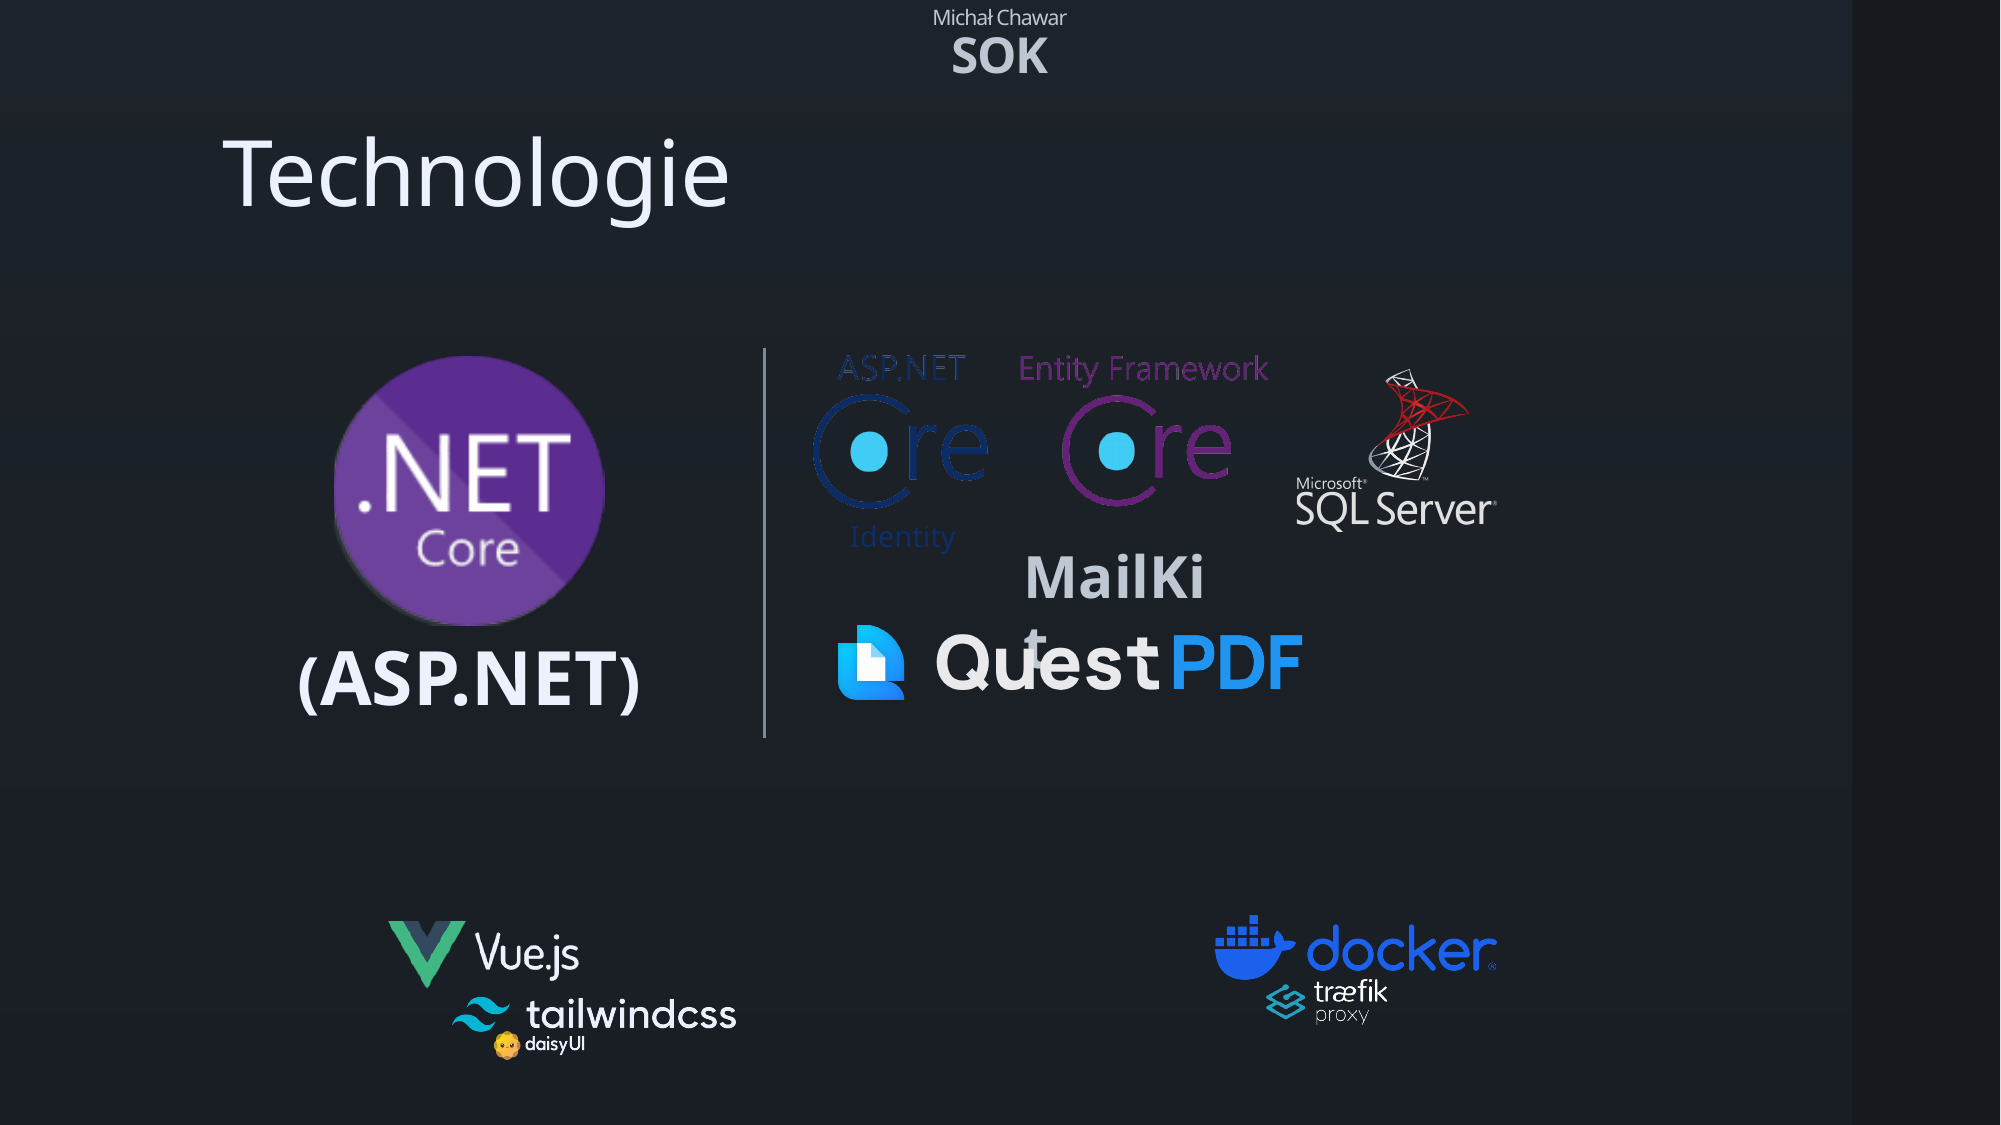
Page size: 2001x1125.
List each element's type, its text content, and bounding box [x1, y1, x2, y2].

text_box (ASP.NET) [195, 623, 743, 728]
title Technologie [206, 60, 1797, 234]
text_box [1296, 369, 1498, 532]
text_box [371, 899, 750, 1066]
picture [969, 292, 1314, 569]
text_box Michał Chawar SOK [815, 0, 1185, 92]
picture [334, 355, 605, 627]
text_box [786, 341, 1020, 562]
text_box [833, 624, 1303, 701]
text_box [1215, 914, 1498, 1026]
text_box MailKit [1009, 577, 1243, 620]
